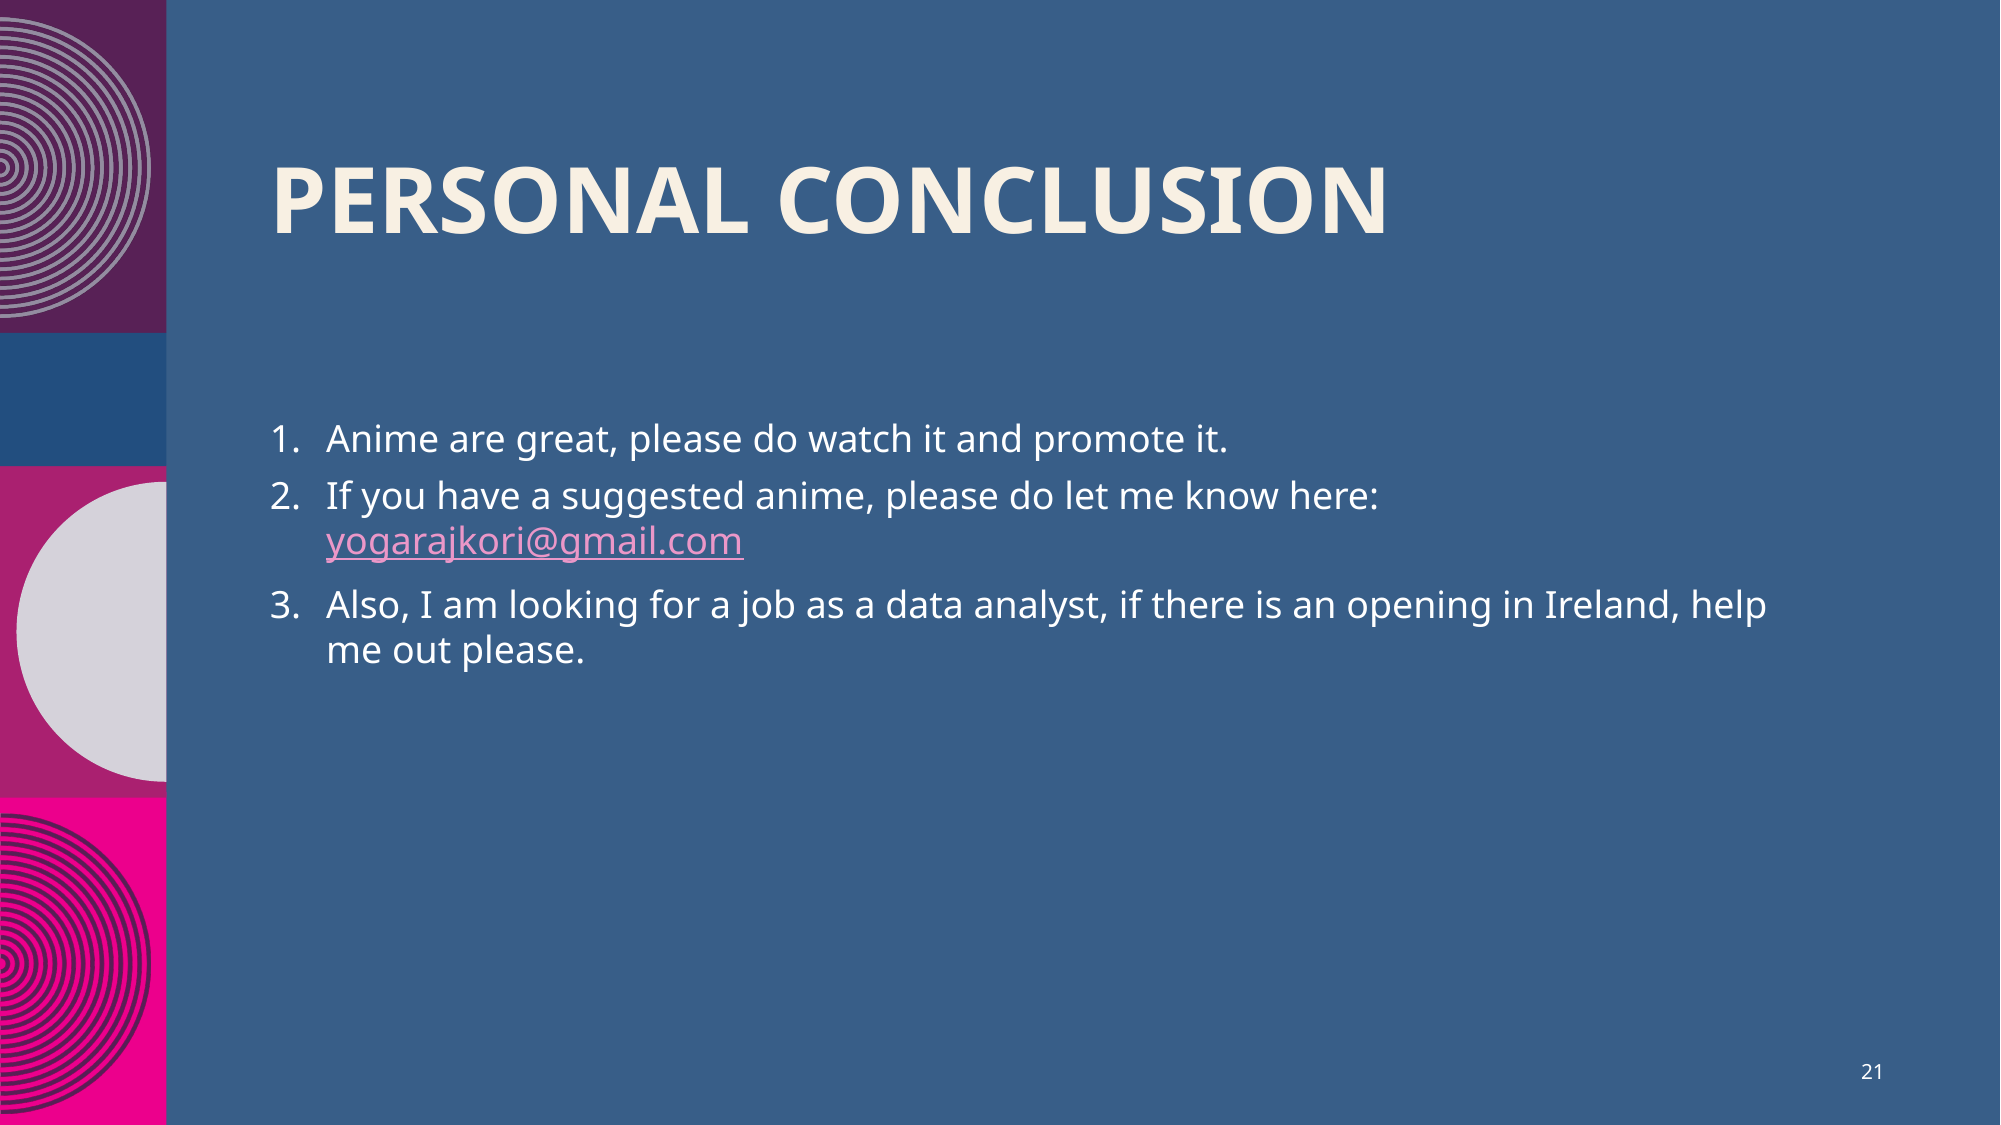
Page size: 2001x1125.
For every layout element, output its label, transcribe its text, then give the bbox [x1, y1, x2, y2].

title Personal Conclusion [254, 146, 1874, 370]
picture [1, 18, 151, 318]
picture [1, 814, 151, 1114]
slide_number 21 [1824, 1042, 1900, 1103]
list Anime are great, please do watch it and promote it. If you have a suggested anime, please do let me know here: yogarajkori@gmail.com Also, I am looking for a job as a data analyst, if there is an opening in Ireland, help me out please. [254, 407, 1809, 1004]
